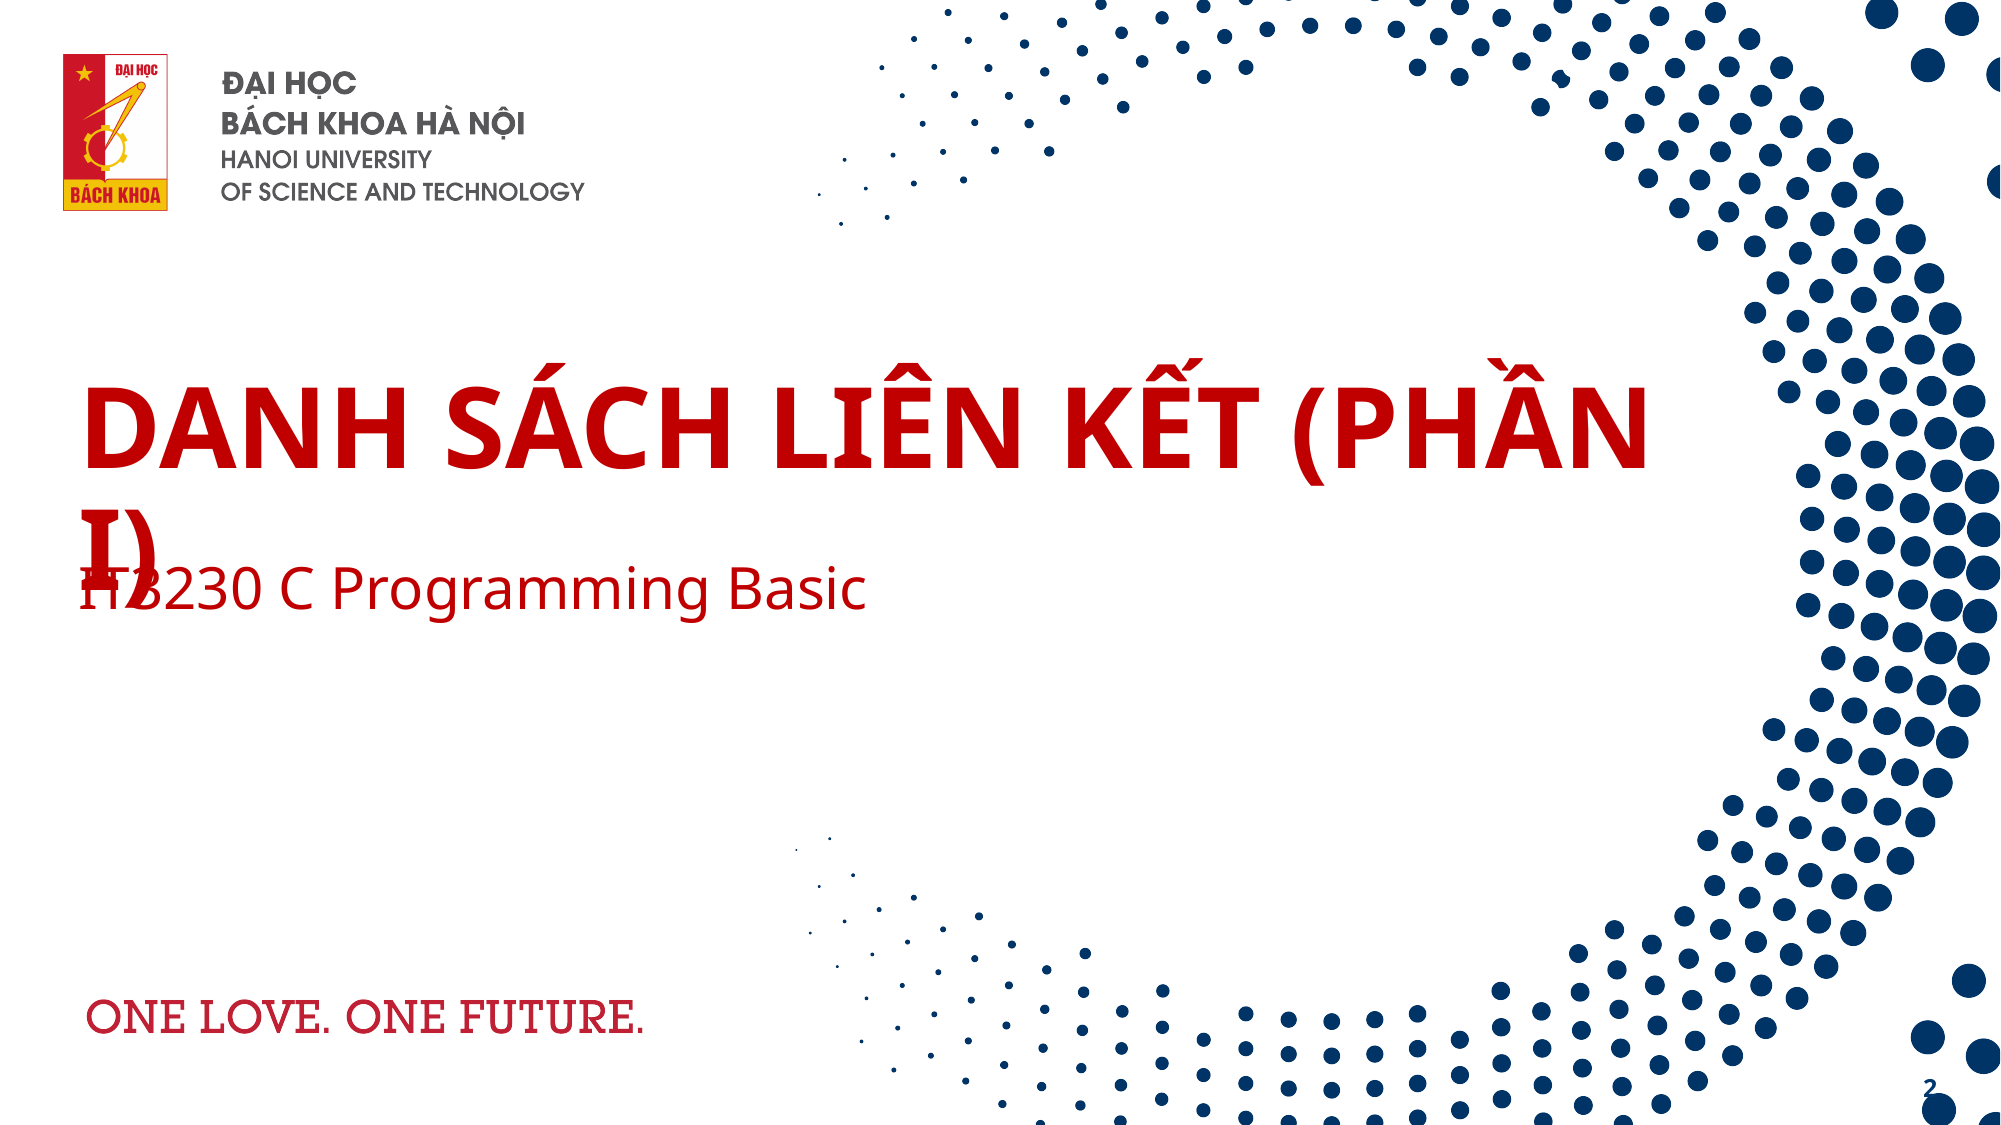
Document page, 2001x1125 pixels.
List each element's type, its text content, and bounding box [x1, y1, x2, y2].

picture [0, 0, 2001, 1125]
slide_number 2 [1502, 1065, 1953, 1125]
text_box DANH SÁCH LIÊN KẾT (PHẦN I) [63, 364, 1739, 504]
text_box IT3230 C Programming Basic [63, 551, 1268, 692]
